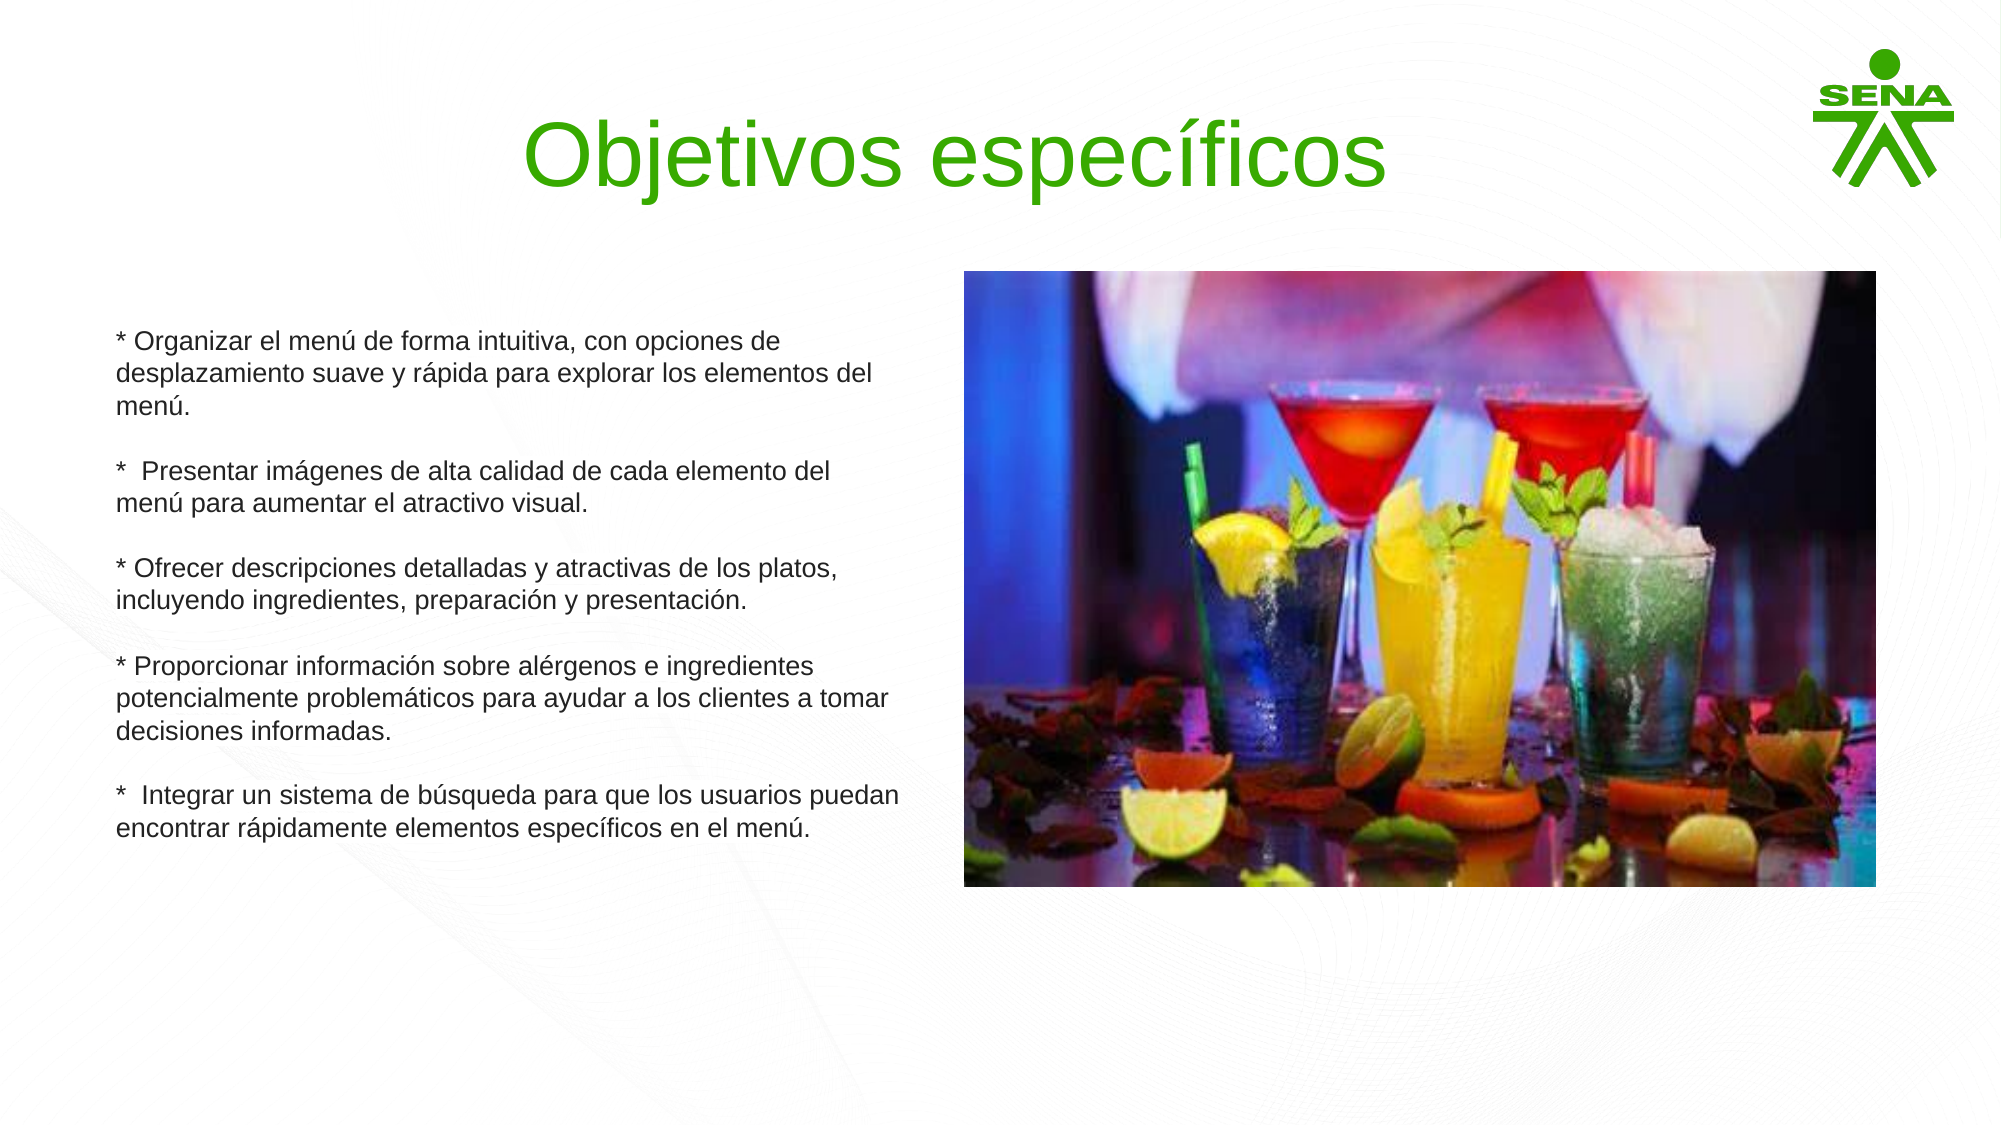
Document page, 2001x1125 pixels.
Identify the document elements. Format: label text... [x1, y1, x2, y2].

text_box [144, 284, 959, 383]
picture [0, 0, 2001, 1125]
text_box * Organizar el menú de forma intuitiva, con opciones de desplazamiento suave y rápida para explorar los elementos del menú. * Presentar imágenes de alta calidad de cada elemento del menú para aumentar el atractivo visual. * Ofrecer descripciones detalladas y atractivas de los platos, incluyendo ingredientes, preparación y presentación. * Proporcionar información sobre alérgenos e ingredientes potencialmente problemáticos para ayudar a los clientes a tomar decisiones informadas. * Integrar un sistema de búsqueda para que los usuarios puedan encontrar rápidamente elementos específicos en el menú. [100, 308, 916, 891]
text_box Objetivos específicos [397, 91, 1515, 221]
